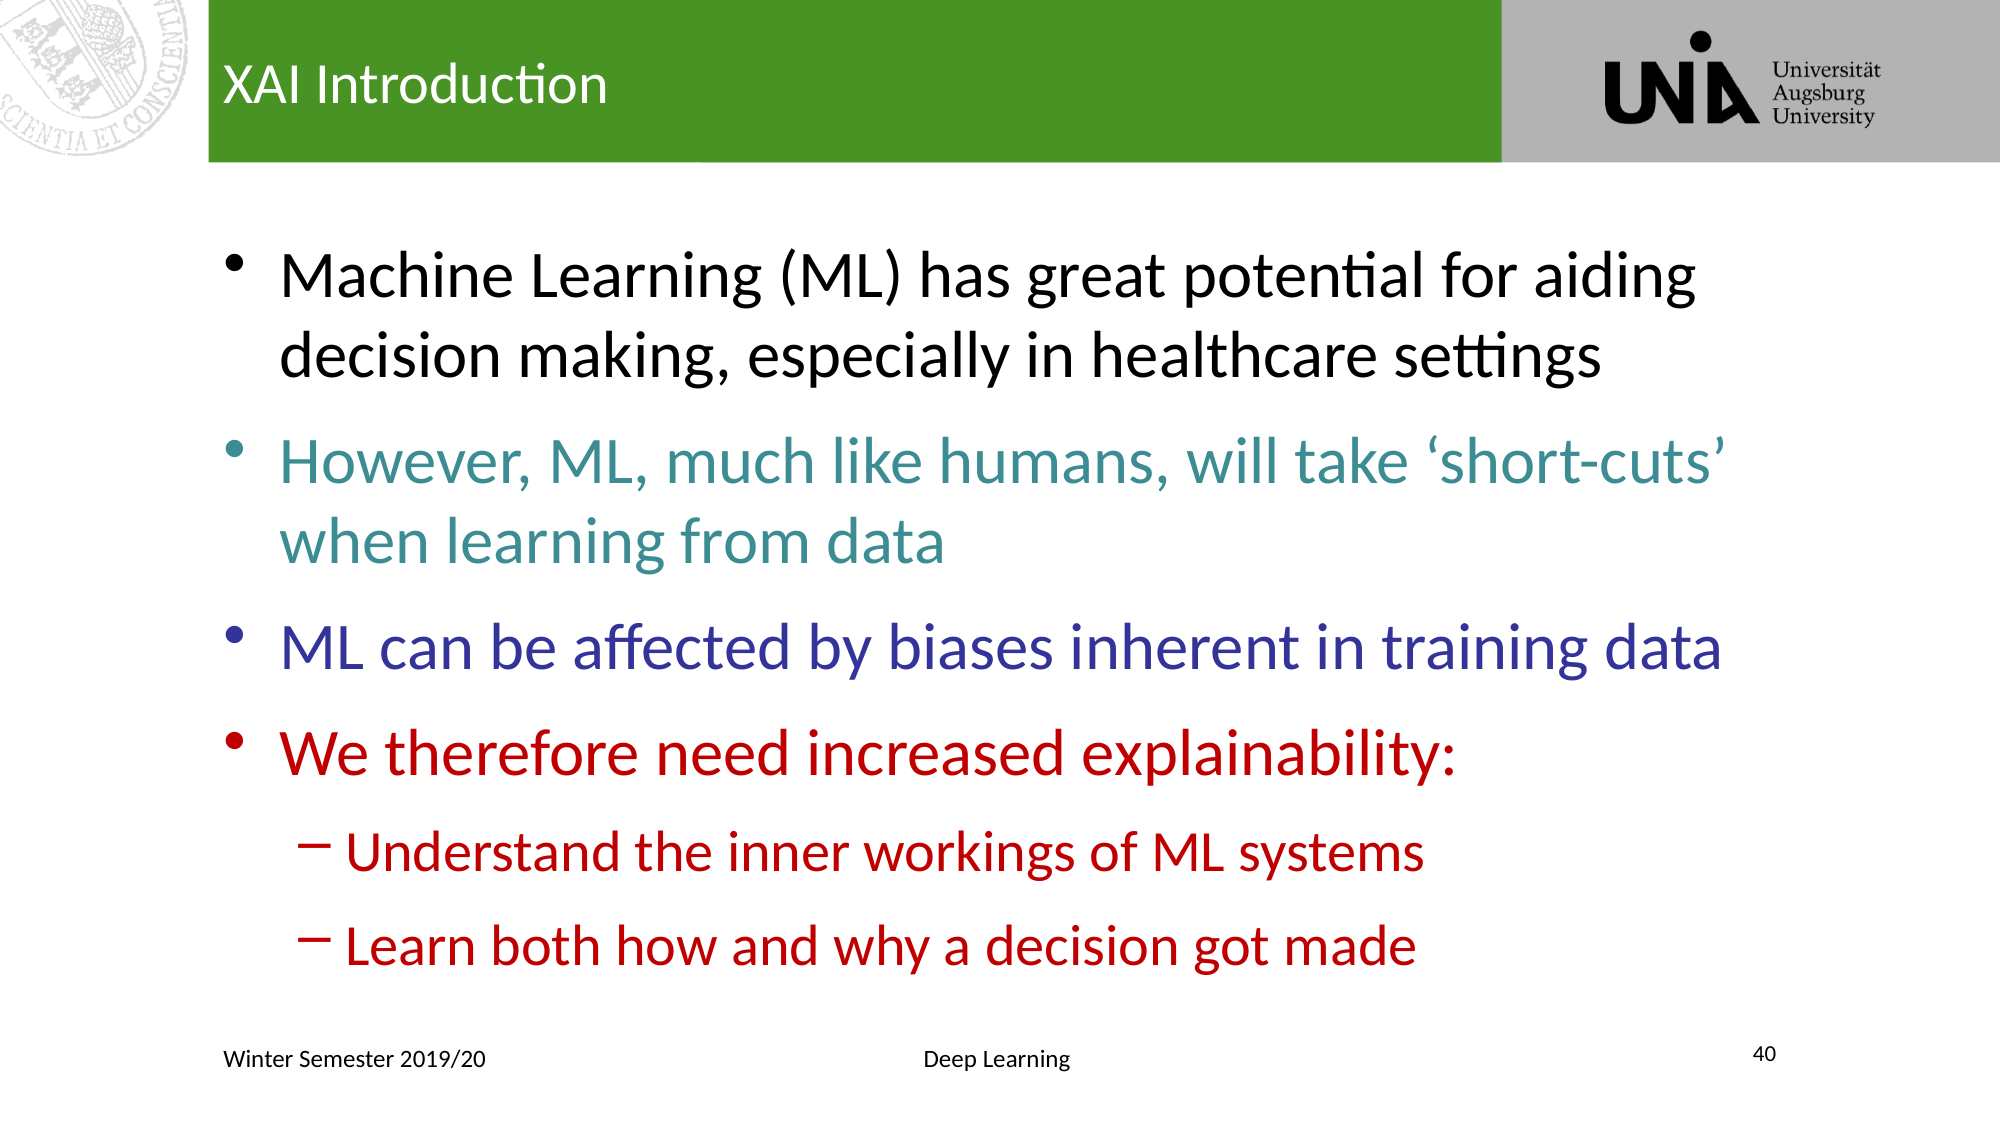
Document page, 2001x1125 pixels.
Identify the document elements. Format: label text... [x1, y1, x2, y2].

picture [0, 0, 188, 156]
title XAI Introduction [208, 22, 1875, 138]
slide_number 40 [1478, 1031, 1792, 1106]
picture [1568, 12, 1934, 271]
list Machine Learning (ML) has great potential for aiding decision making, especially in healthcare settings However, ML, much like humans, will take ‘short-cuts’ when learning from data ML can be affected by biases inherent in training data We therefore need increased explainability: Understand the inner workings of ML systems Learn both how and why a decision got made [208, 223, 1792, 1031]
